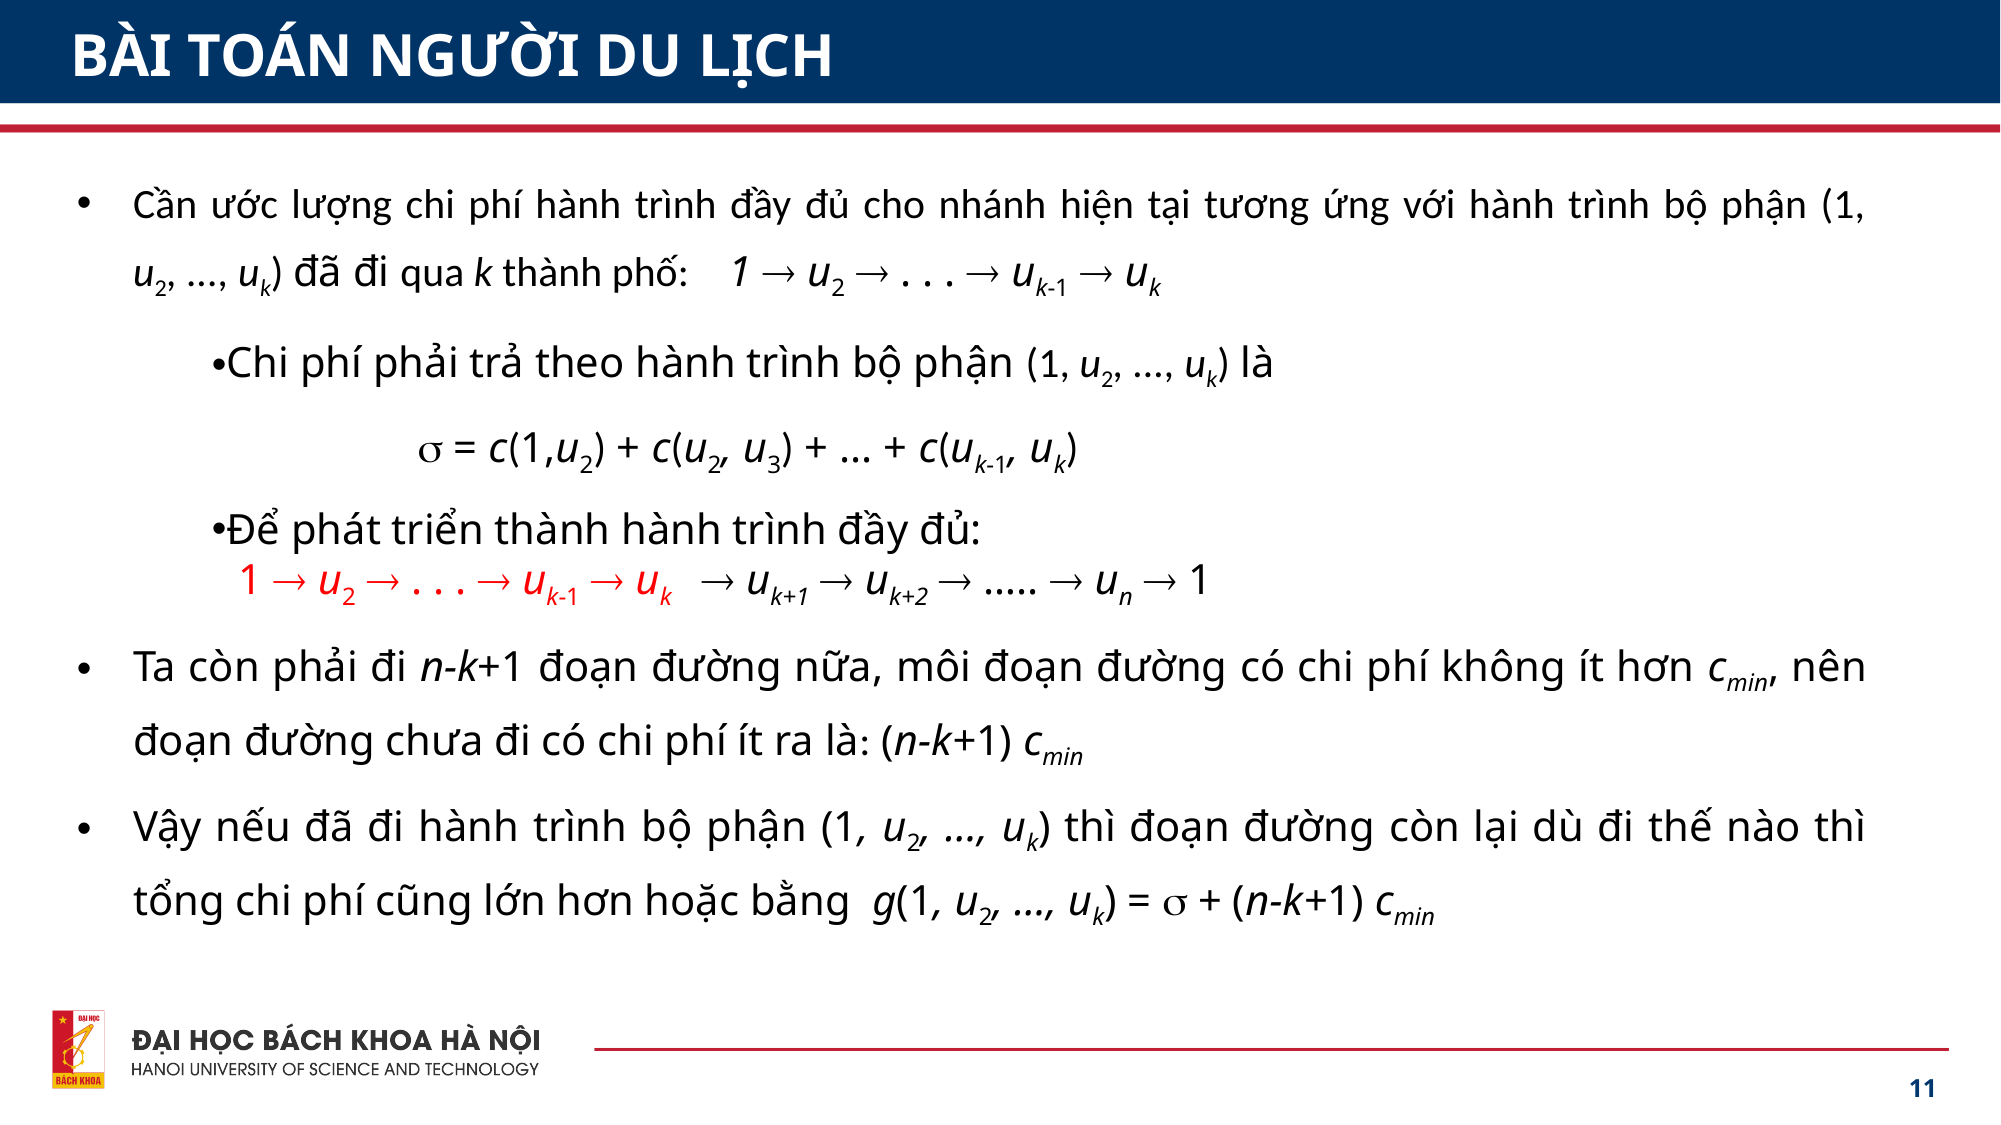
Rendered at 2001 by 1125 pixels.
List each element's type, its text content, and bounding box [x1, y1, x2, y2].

slide_number 11 [1502, 1065, 1953, 1125]
picture [0, 0, 2001, 1125]
text_box Cần ước lượng chi phí hành trình đầy đủ cho nhánh hiện tại tương ứng với hành trình bộ phận (1, u2, ..., uk) đã đi qua k thành phố: 1  u2  . . .  uk-1  uk Chi phí phải trả theo hành trình bộ phận (1, u2, ..., uk) là  = c(1,u2) + c(u2, u3) + ... + c(uk-1, uk) Để phát triển thành hành trình đầy đủ: 1  u2  . . .  uk-1  uk  uk+1  uk+2  …..  un  1 Ta còn phải đi n-k+1 đoạn đường nữa, môi đoạn đường có chi phí không ít hơn cmin, nên đoạn đường chưa đi có chi phí ít ra là: (n-k+1) cmin Vậy nếu đã đi hành trình bộ phận (1, u2, ..., uk) thì đoạn đường còn lại dù đi thế nào thì tổng chi phí cũng lớn hơn hoặc bằng g(1, u2, ..., uk) =  + (n-k+1) cmin [62, 154, 1882, 938]
title BÀI TOÁN NGƯỜI DU LỊCH [55, 18, 1945, 90]
